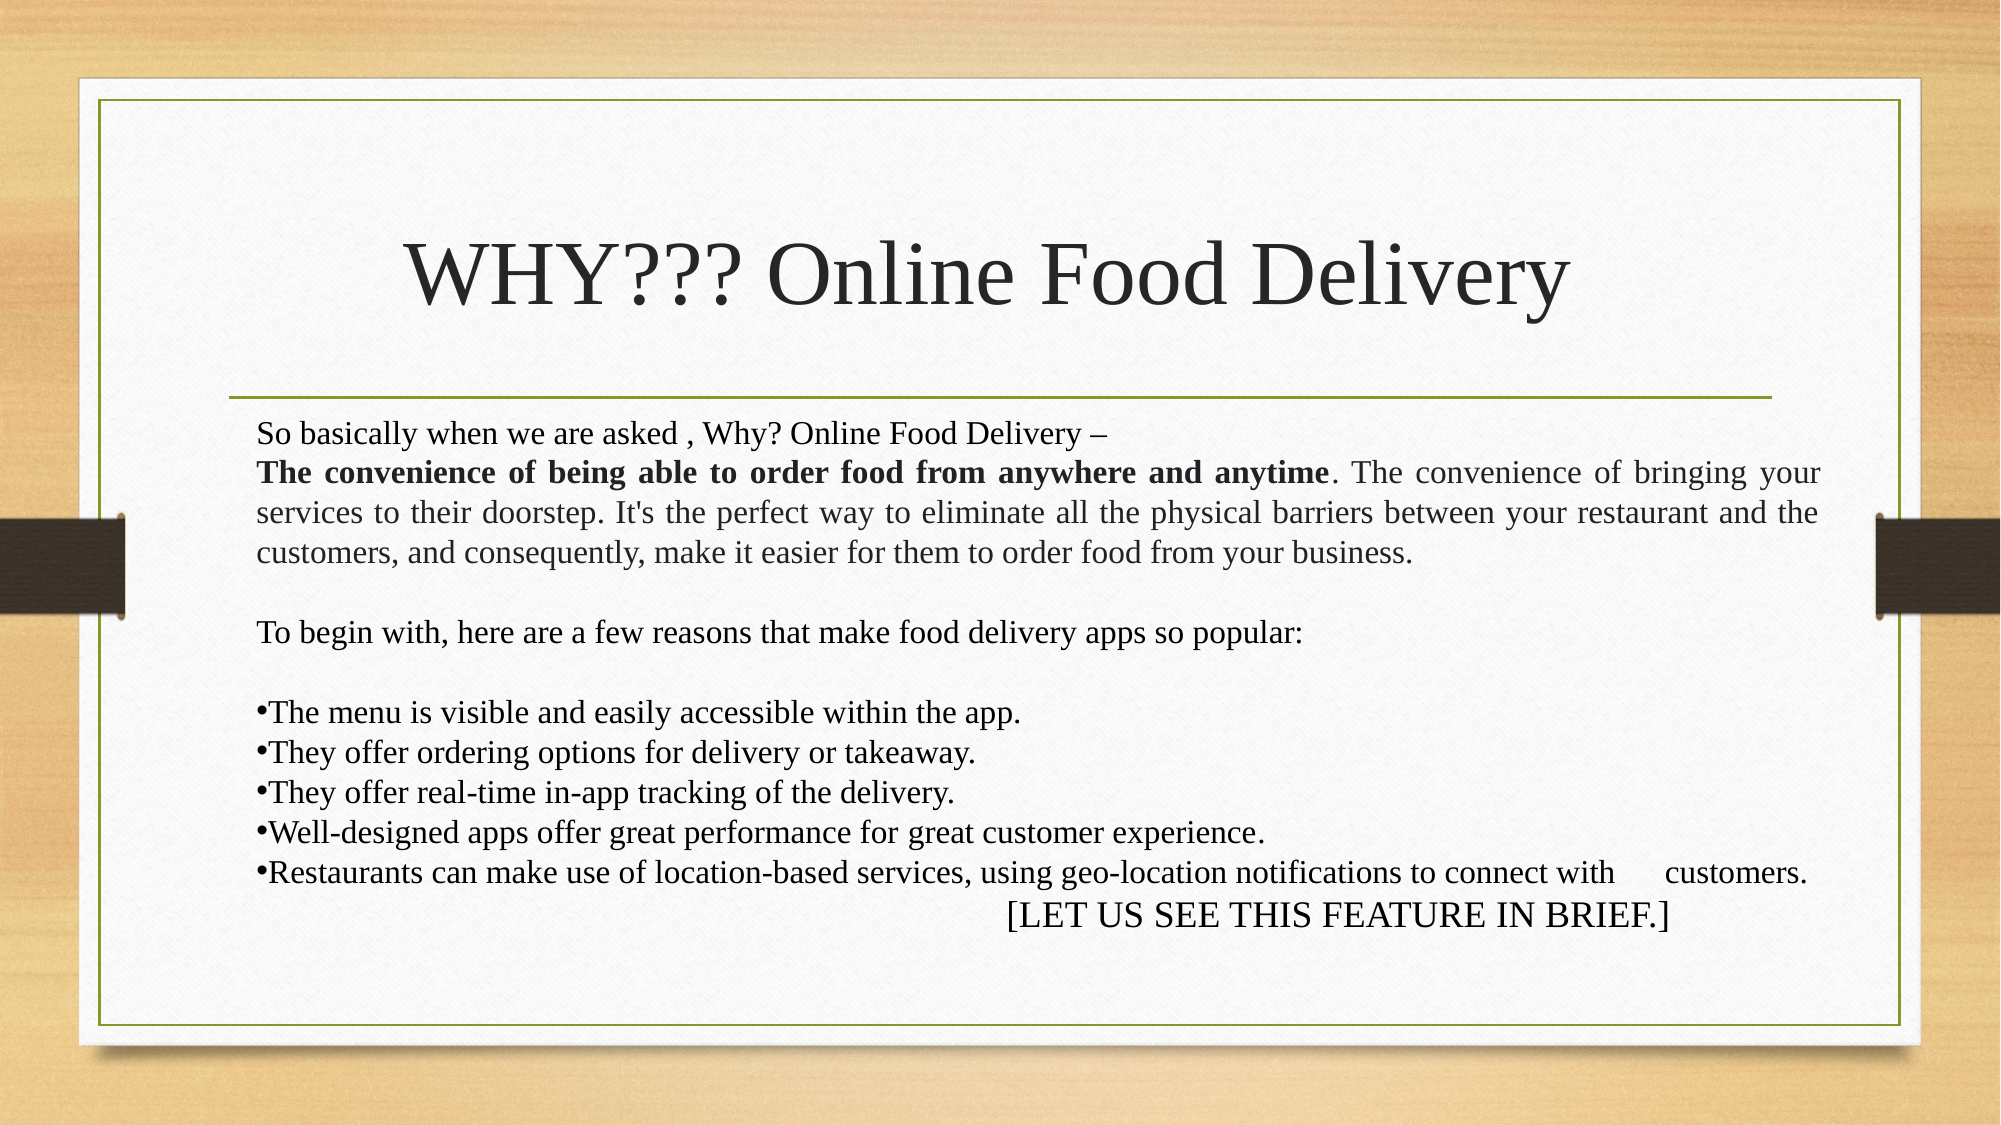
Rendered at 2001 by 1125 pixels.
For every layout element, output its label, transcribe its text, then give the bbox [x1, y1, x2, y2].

text_box So basically when we are asked , Why? Online Food Delivery – The convenience of being able to order food from anywhere and anytime. The convenience of bringing your services to their doorstep. It's the perfect way to eliminate all the physical barriers between your restaurant and the customers, and consequently, make it easier for them to order food from your business. To begin with, here are a few reasons that make food delivery apps so popular: The menu is visible and easily accessible within the app. They offer ordering options for delivery or takeaway. They offer real-time in-app tracking of the delivery. Well-designed apps offer great performance for great customer experience. Restaurants can make use of location-based services, using geo-location notifications to connect with customers. [LET US SEE THIS FEATURE IN BRIEF.] [241, 403, 1837, 943]
title WHY??? Online Food Delivery [212, 161, 1788, 375]
picture [0, 0, 2001, 1125]
